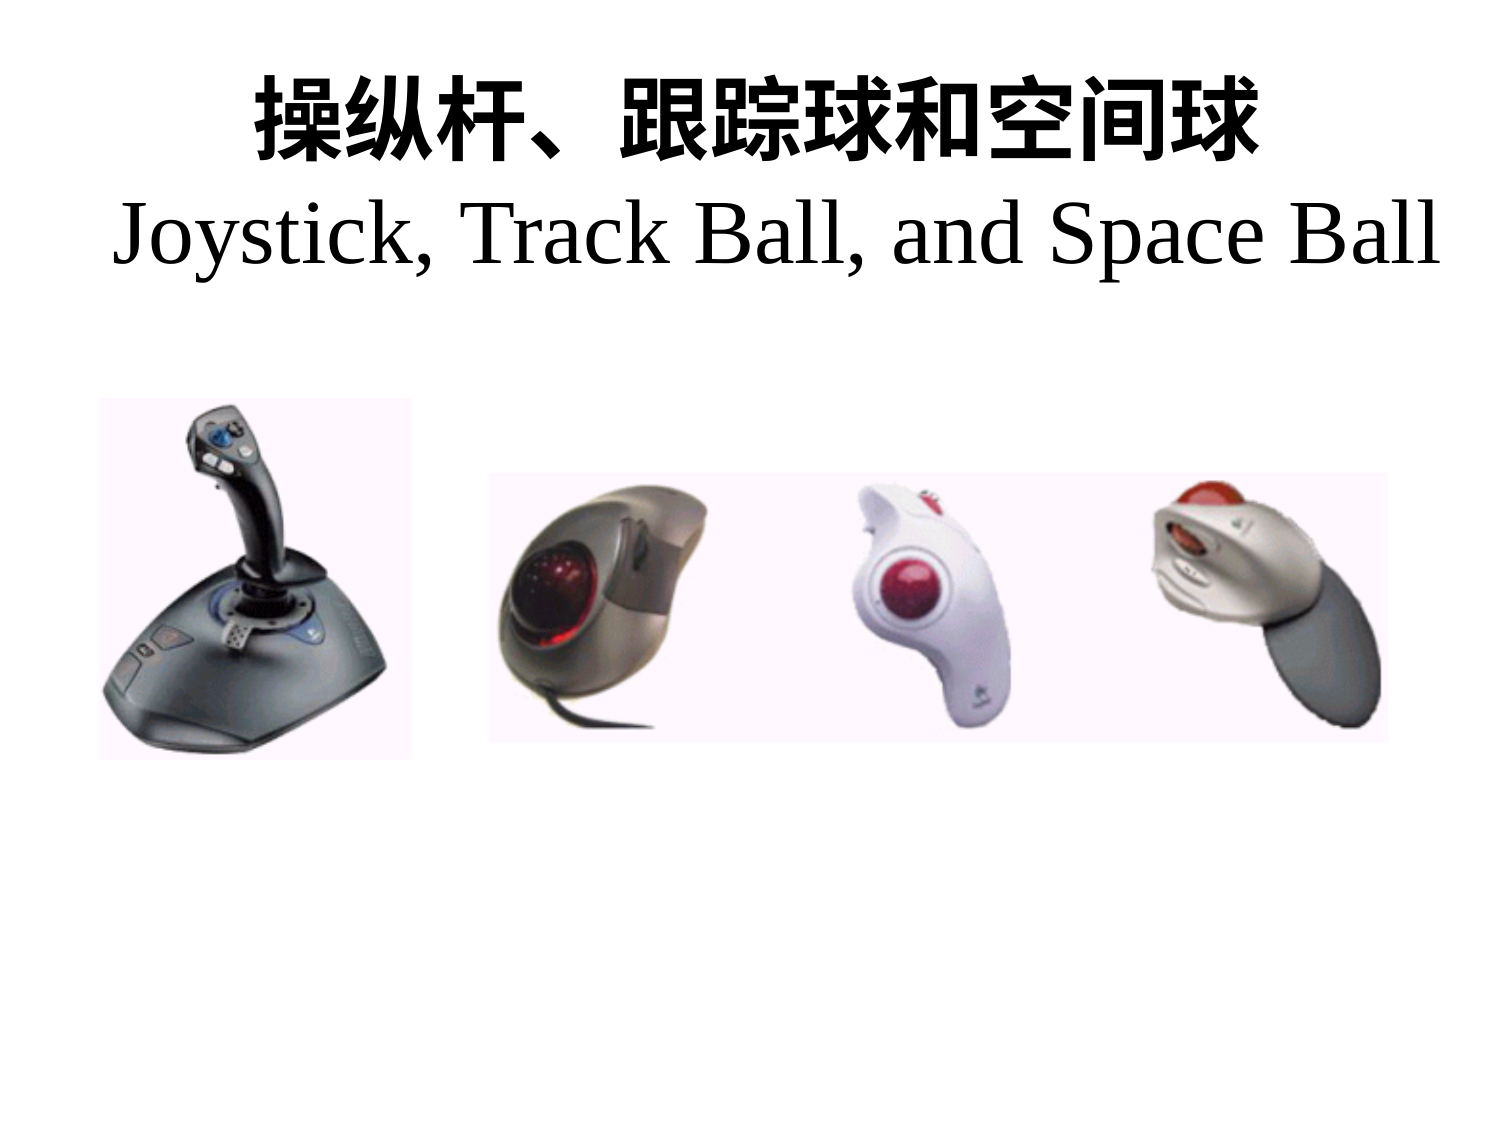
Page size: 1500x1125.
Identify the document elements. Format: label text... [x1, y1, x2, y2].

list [440, 443, 1461, 764]
title 操纵杆、跟踪球和空间球 Joystick, Track Ball, and Space Ball [53, 54, 1461, 243]
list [29, 398, 508, 768]
